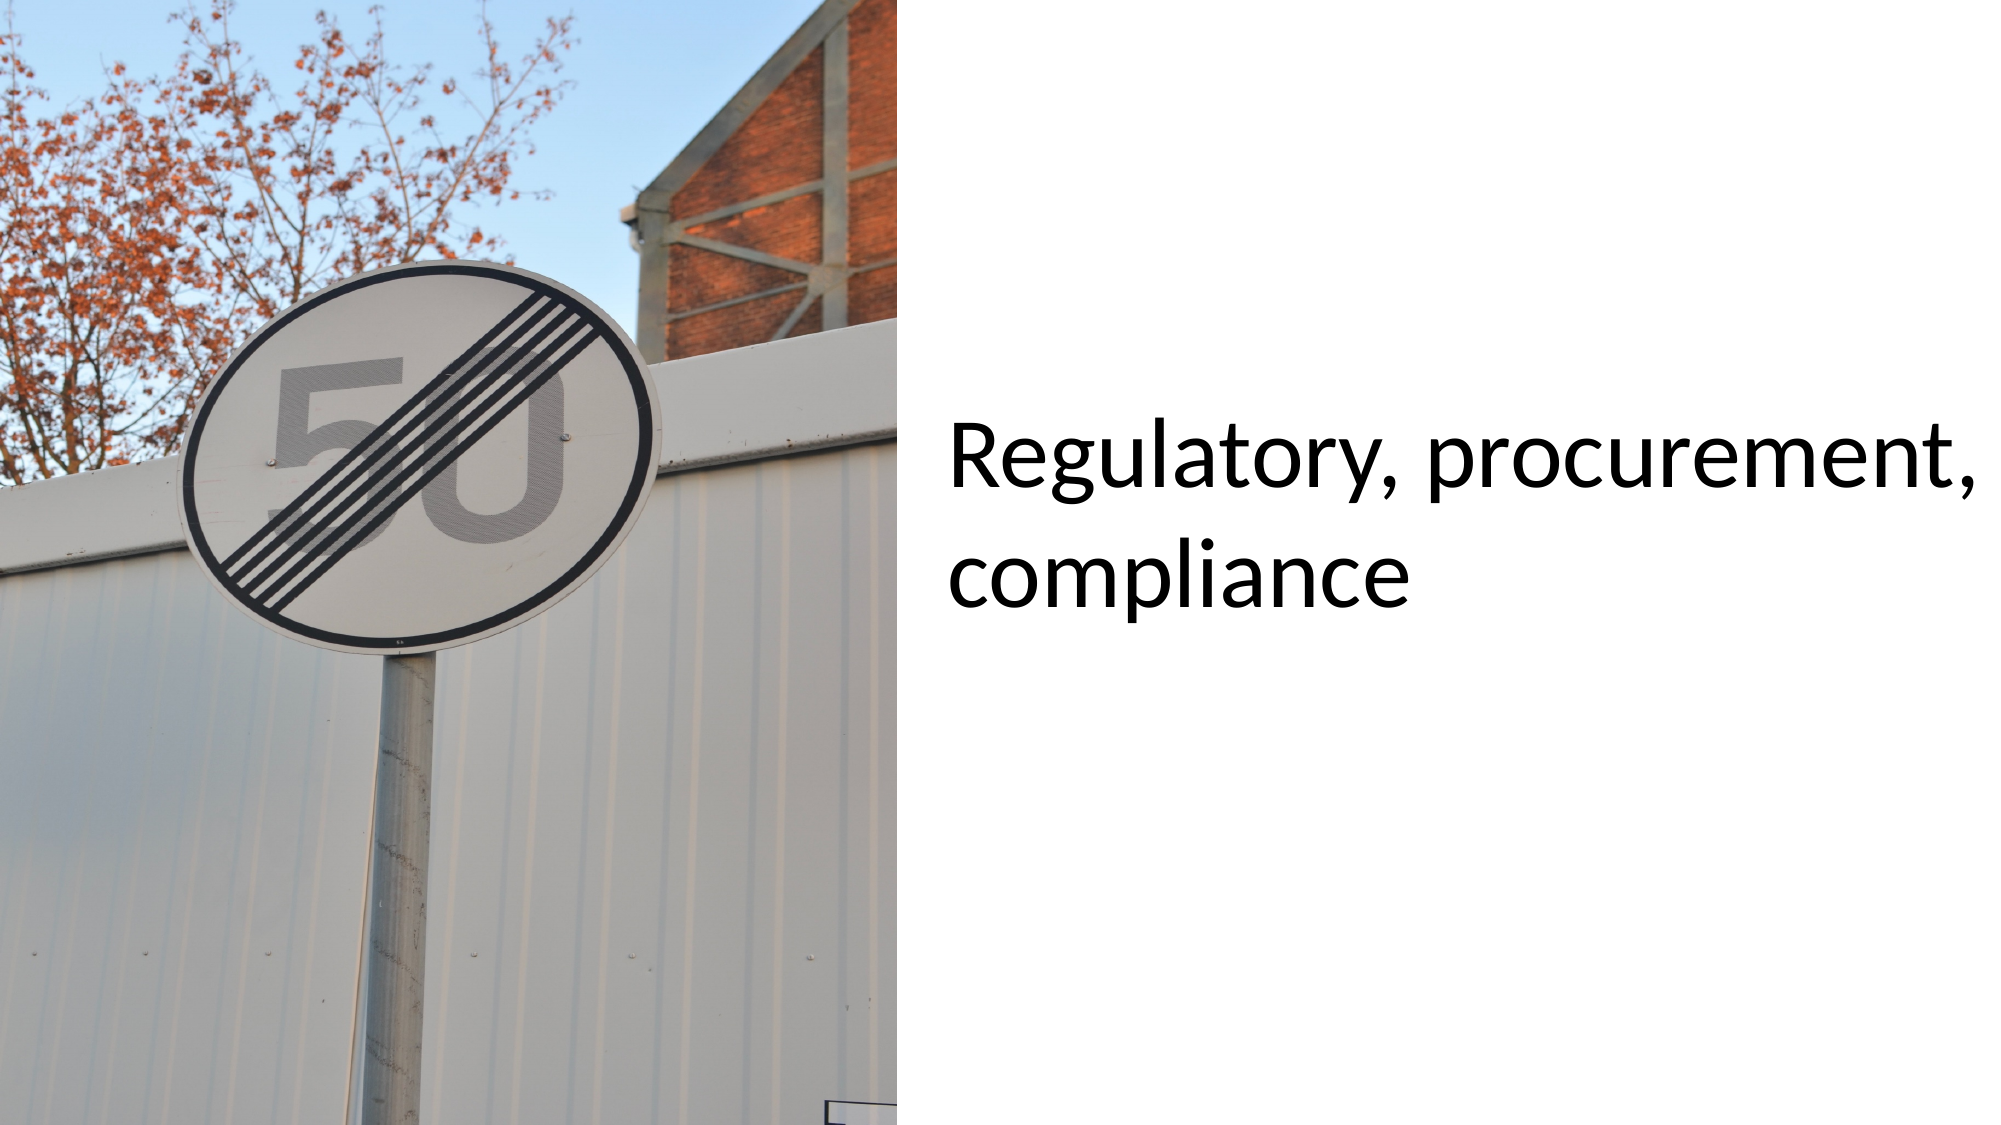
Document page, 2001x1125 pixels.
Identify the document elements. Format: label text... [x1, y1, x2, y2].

text_box Regulatory, procurement, compliance [932, 380, 1997, 635]
picture [0, 0, 897, 1125]
